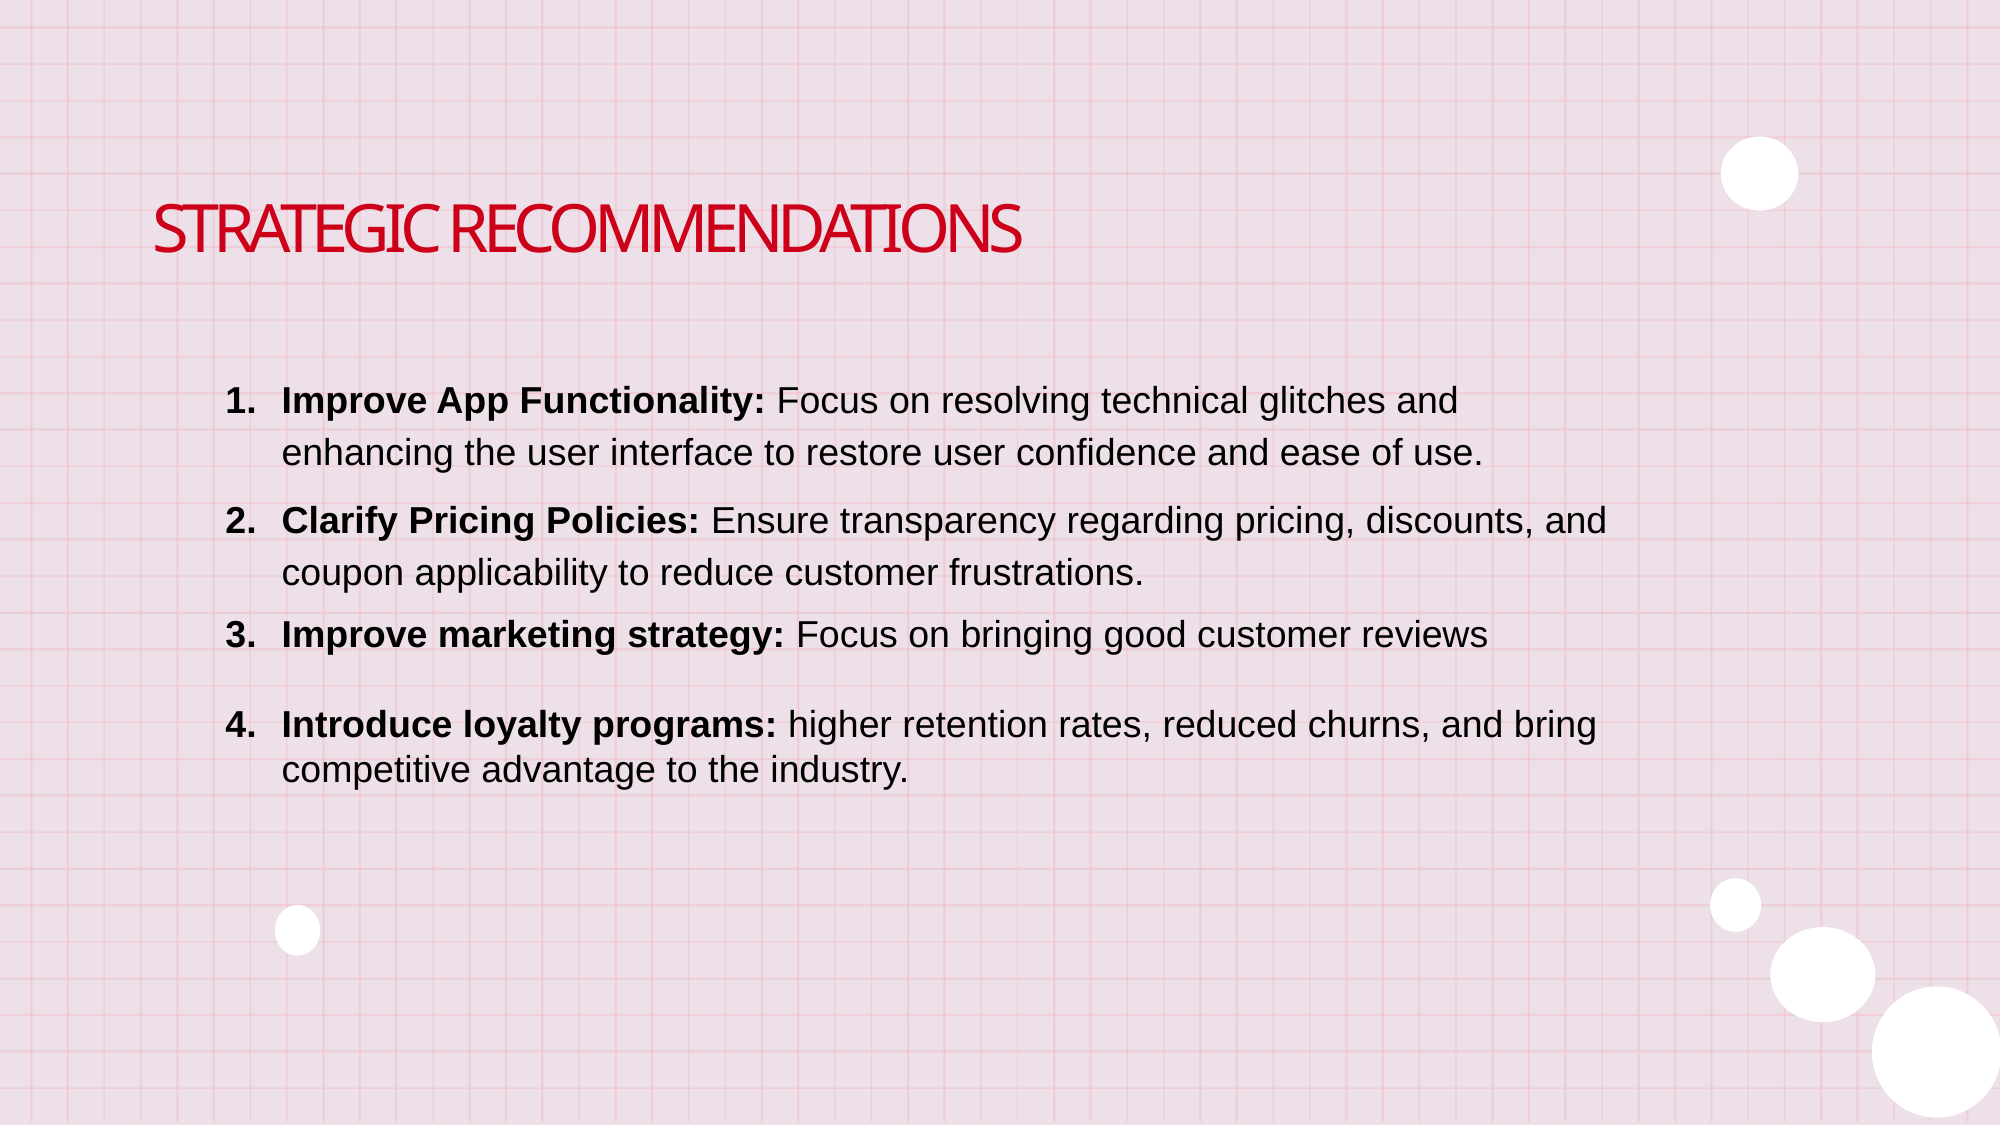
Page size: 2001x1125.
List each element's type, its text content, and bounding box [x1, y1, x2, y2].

text_box Improve App Functionality: Focus on resolving technical glitches and enhancing the user interface to restore user confidence and ease of use. Clarify Pricing Policies: Ensure transparency regarding pricing, discounts, and coupon applicability to reduce customer frustrations. Improve marketing strategy: Focus on bringing good customer reviews Introduce loyalty programs: higher retention rates, reduced churns, and bring competitive advantage to the industry. [210, 361, 1645, 887]
picture [0, 0, 2000, 1122]
text_box [1770, 927, 1876, 1023]
text_box [1710, 878, 1762, 932]
title Strategic recommendations [137, 139, 1863, 266]
text_box [1719, 134, 1800, 213]
text_box [1871, 986, 2000, 1118]
text_box [273, 903, 322, 958]
